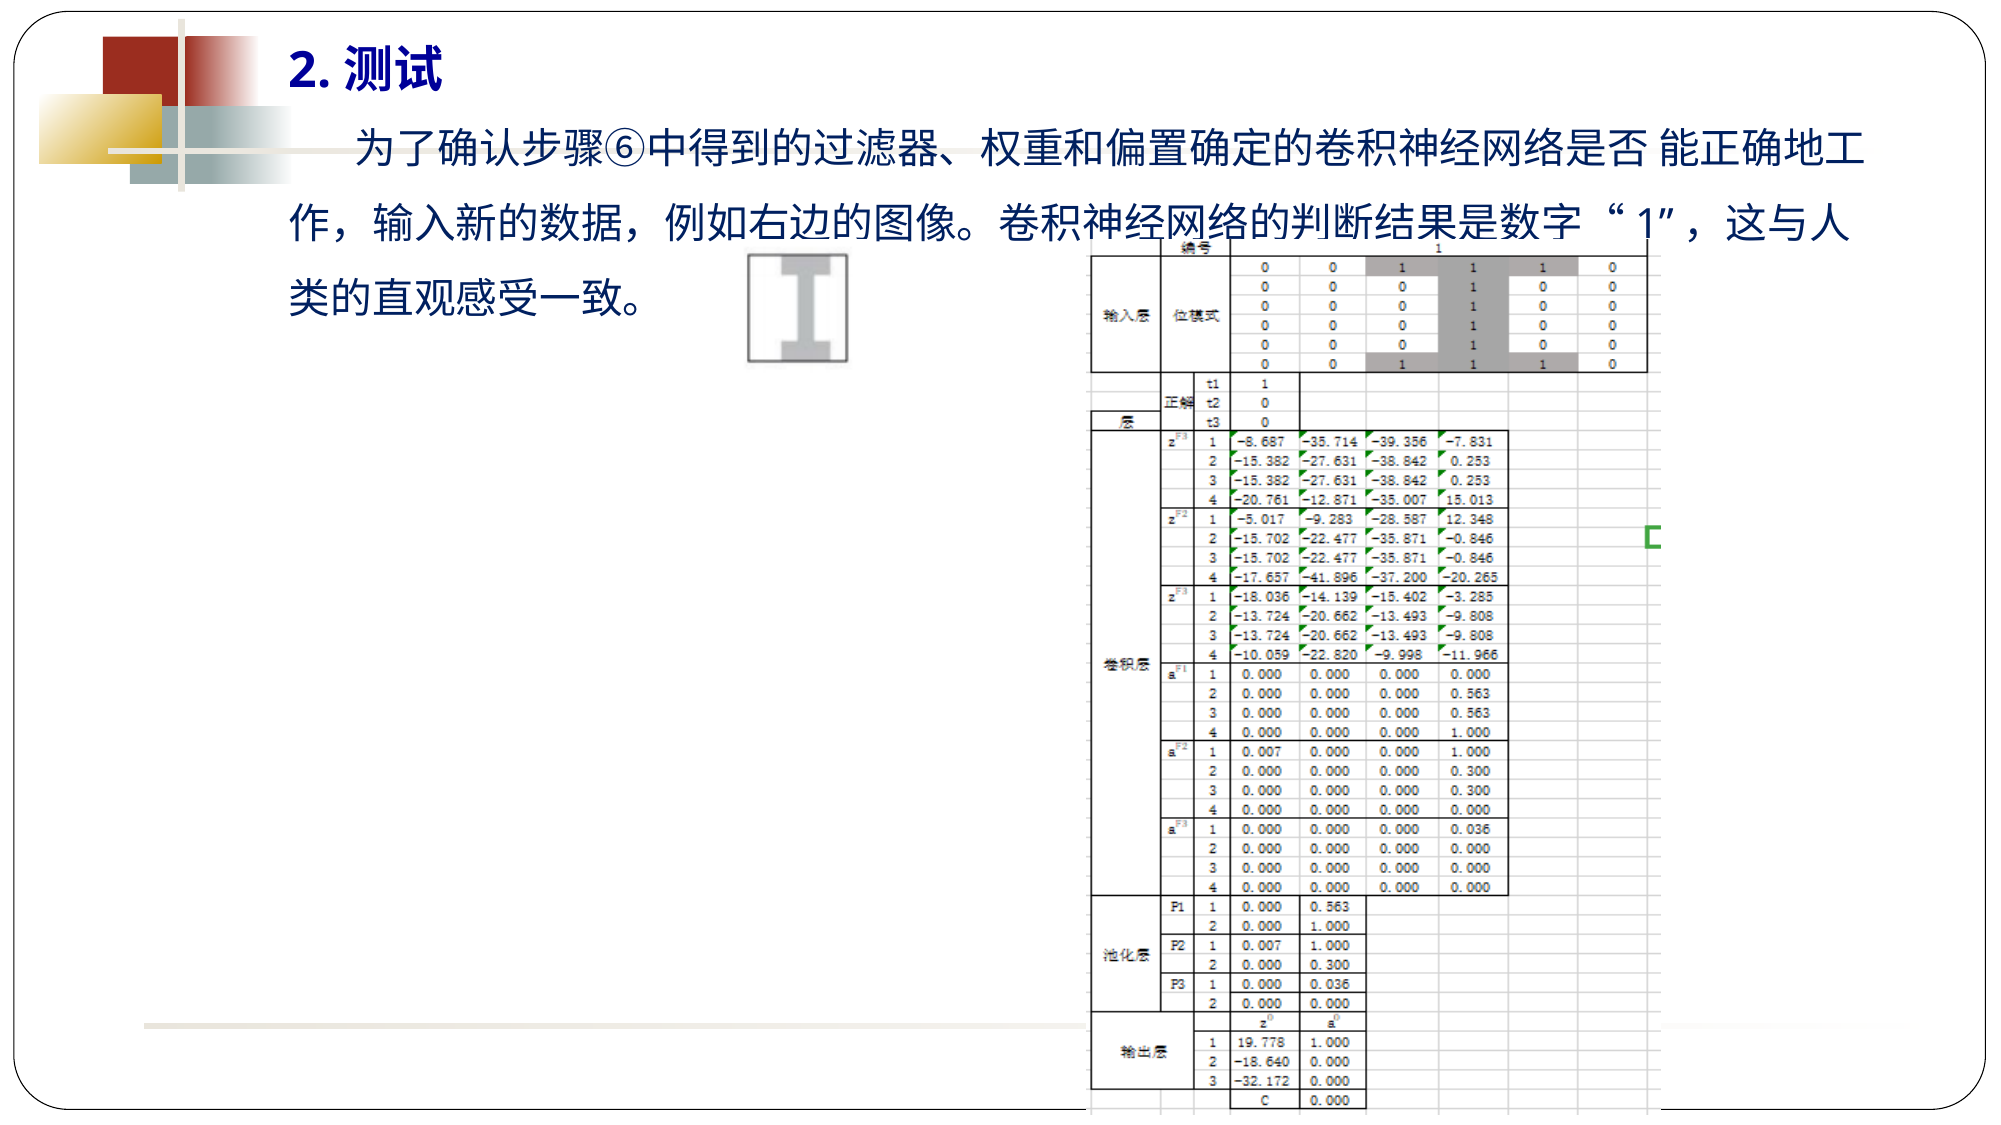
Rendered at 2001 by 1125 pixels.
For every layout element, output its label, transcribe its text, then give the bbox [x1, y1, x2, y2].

picture [1086, 239, 1661, 1115]
picture [741, 239, 870, 373]
text_box [0, 60, 274, 150]
text_box 2.测试 为了确认步骤⑥中得到的过滤器、权重和偏置确定的卷积神经网络是否 能正确地工作，输入新的数据，例如右边的图像。卷积神经网络的判断结果是数字“1”，这与人类的直观感受一致。 [274, 0, 1899, 380]
